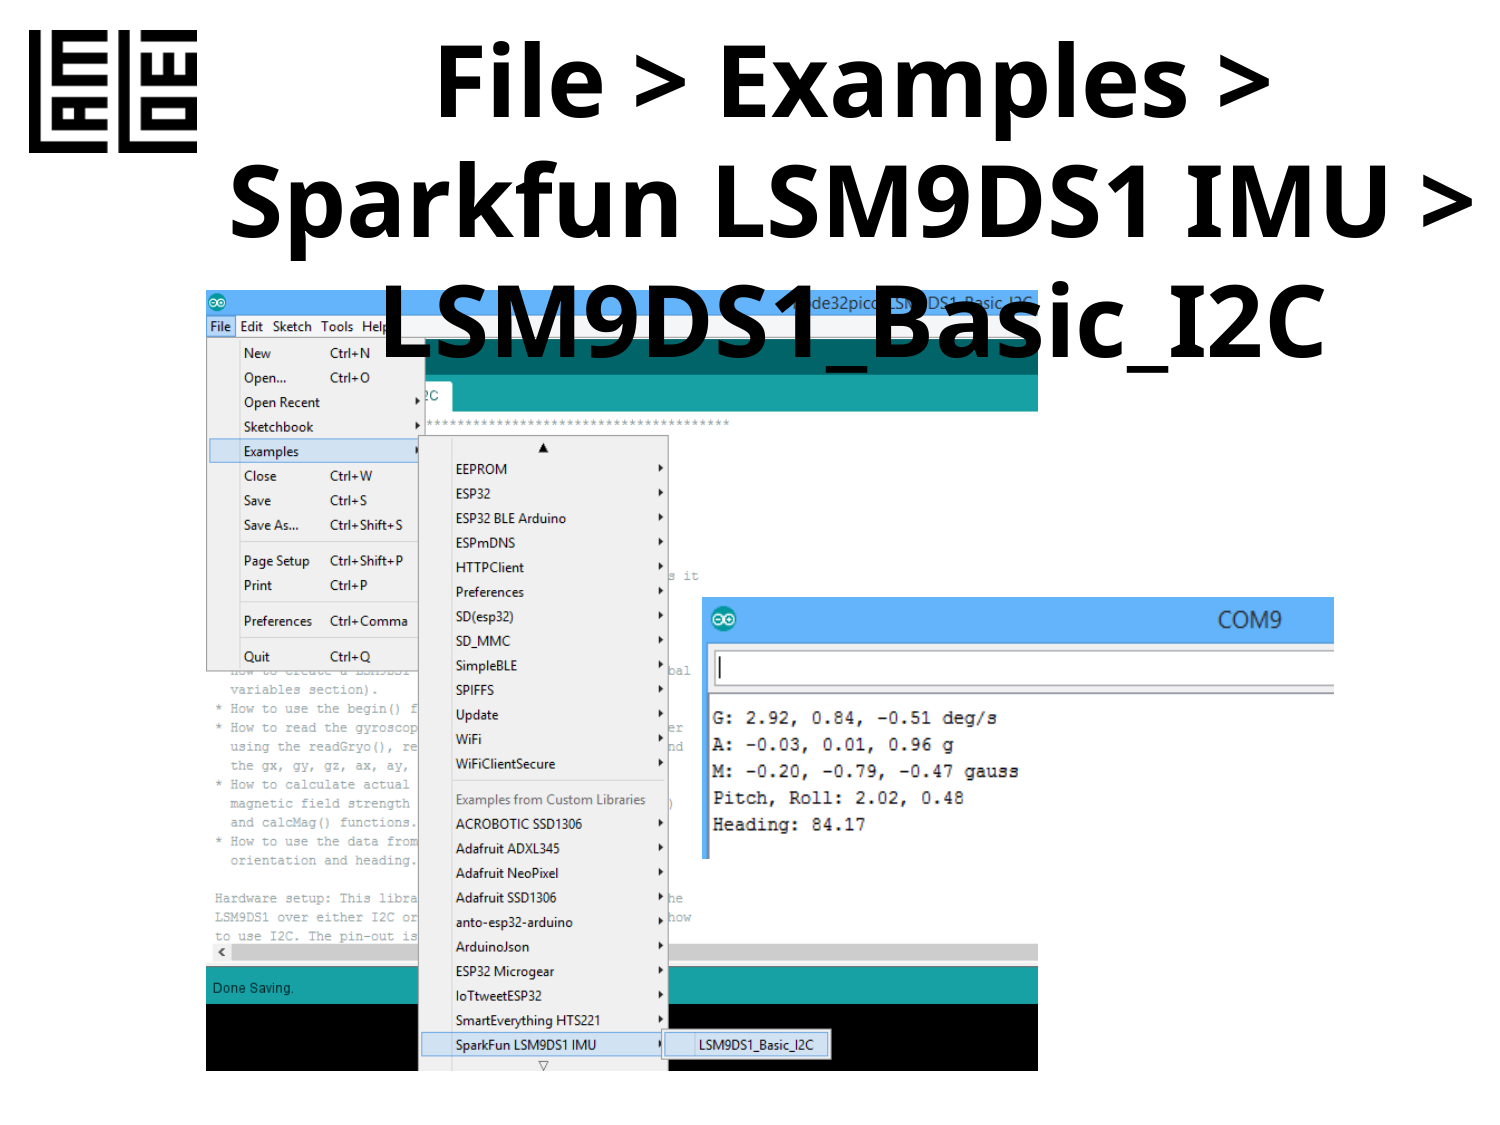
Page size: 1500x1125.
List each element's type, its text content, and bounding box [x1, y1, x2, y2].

picture [206, 290, 1335, 1071]
title File > Examples > Sparkfun LSM9DS1 IMU > LSM9DS1_Basic_I2C [206, 103, 1500, 291]
picture [29, 30, 197, 153]
